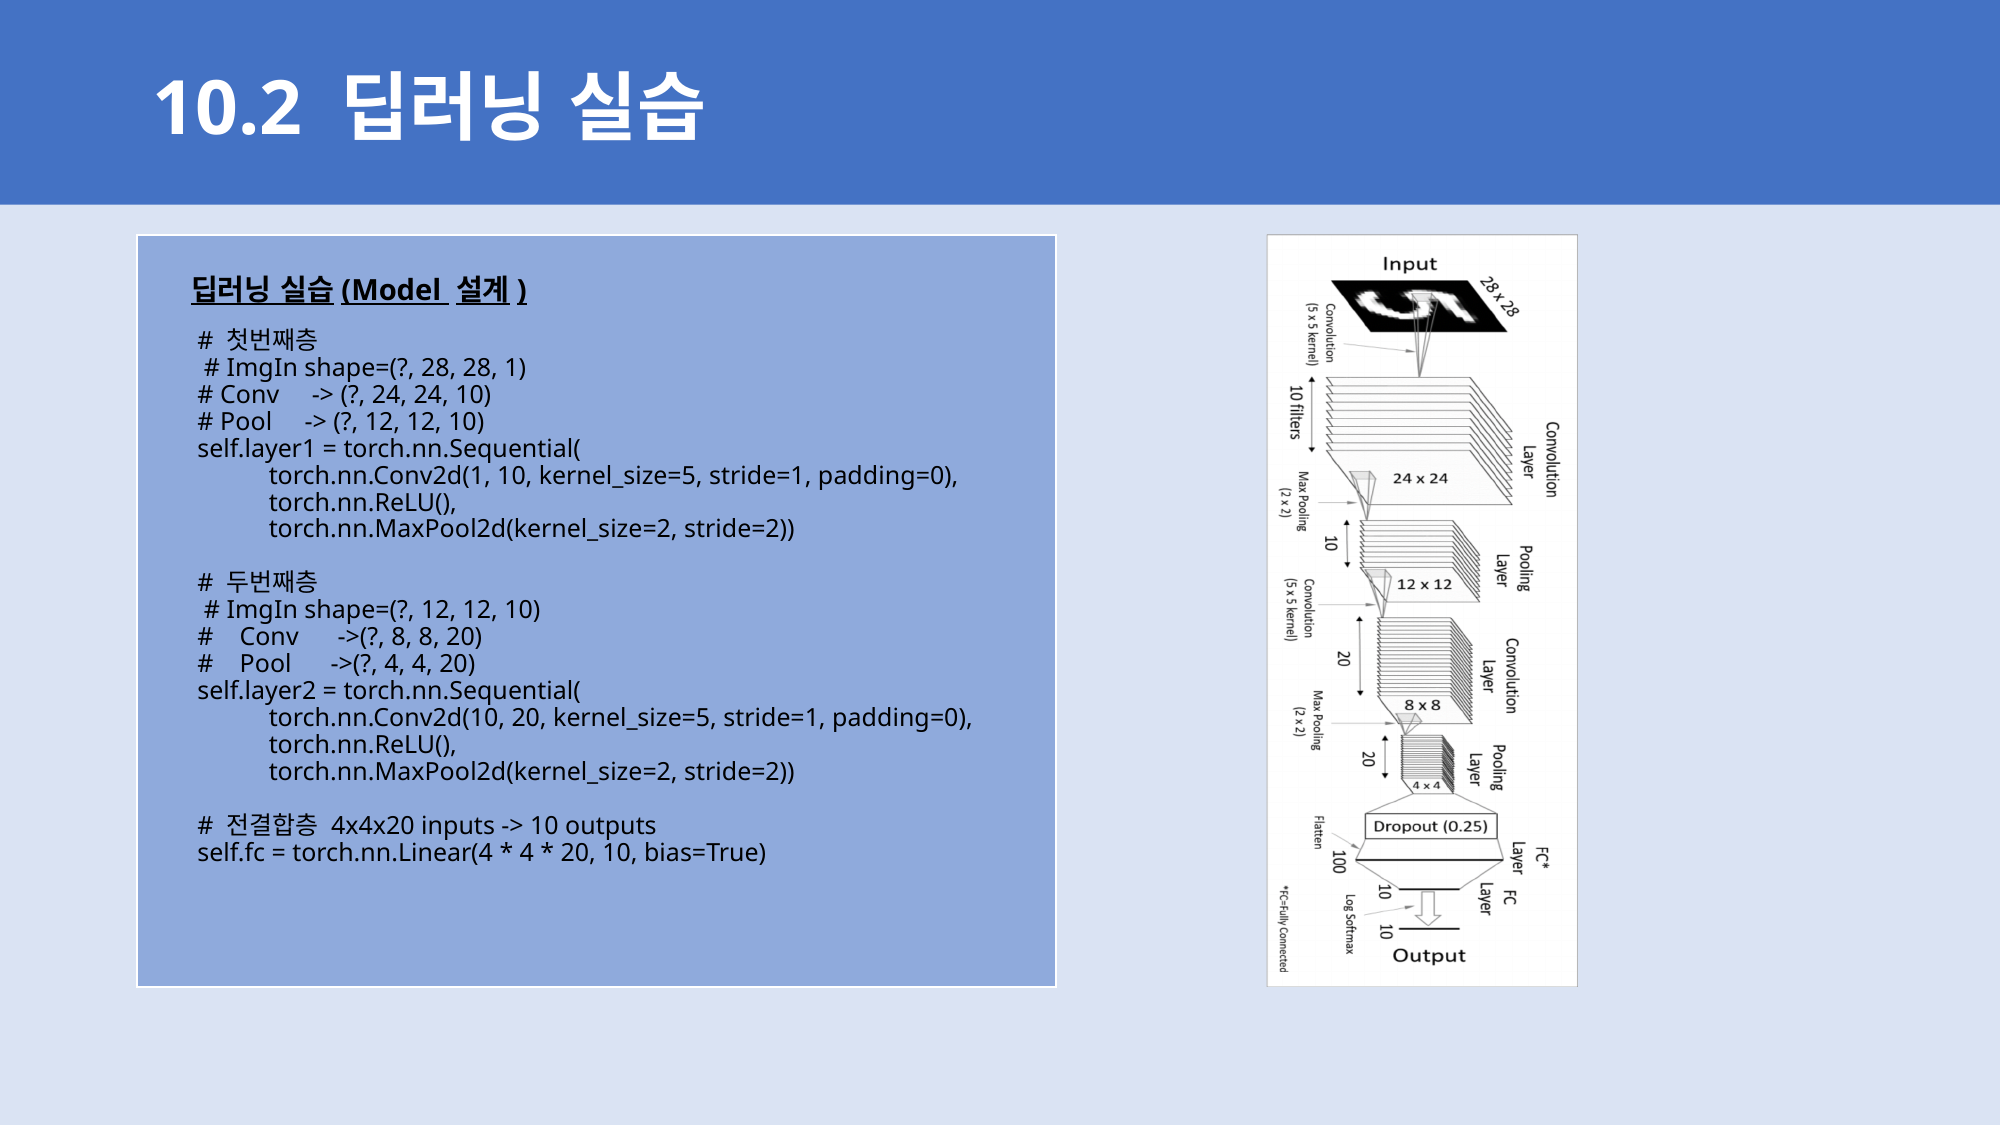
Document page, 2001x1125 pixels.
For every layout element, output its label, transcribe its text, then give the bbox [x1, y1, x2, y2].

picture [1045, 235, 1798, 987]
title 10.2 딥러닝 실습 [137, 1, 1863, 220]
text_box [137, 234, 1057, 987]
